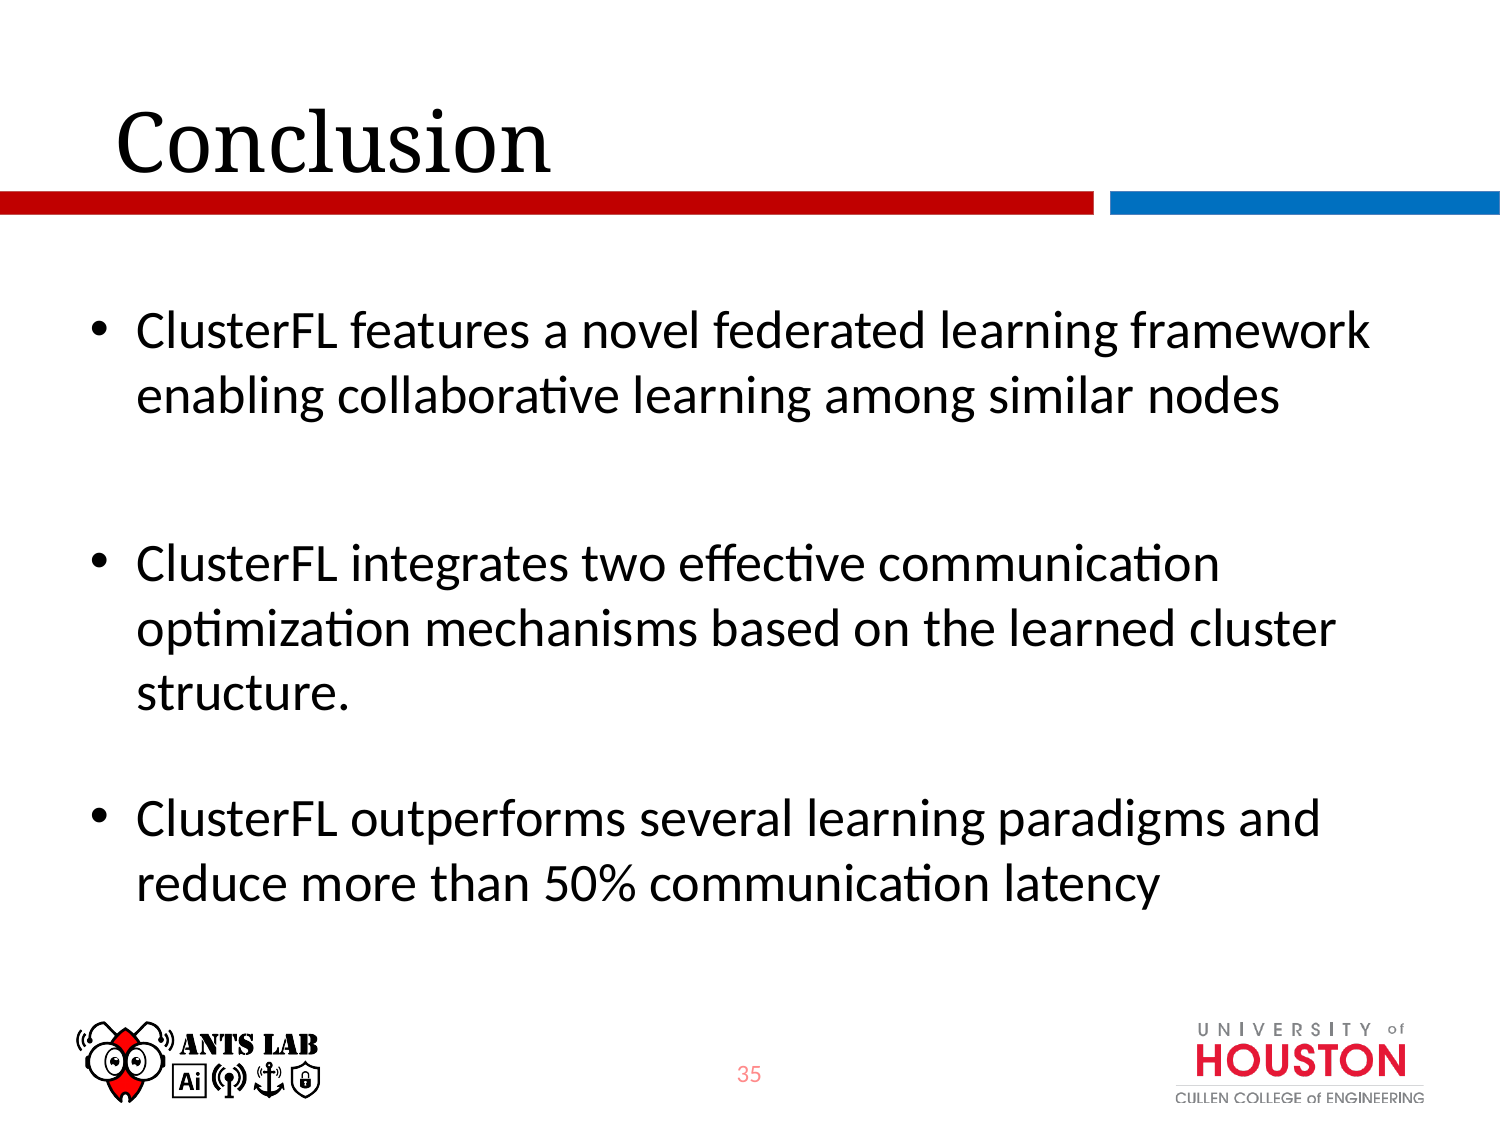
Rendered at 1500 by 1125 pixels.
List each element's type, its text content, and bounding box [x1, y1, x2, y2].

text_box ClusterFL features a novel federated learning framework enabling collaborative learning among similar nodes [74, 287, 1500, 433]
slide_number 35 [75, 1042, 1424, 1103]
text_box ClusterFL outperforms several learning paradigms and reduce more than 50% communication latency [75, 774, 1424, 920]
text_box ClusterFL integrates two effective communication optimization mechanisms based on the learned cluster structure. [75, 519, 1500, 730]
picture [75, 1021, 326, 1042]
title Conclusion [75, 45, 1425, 233]
